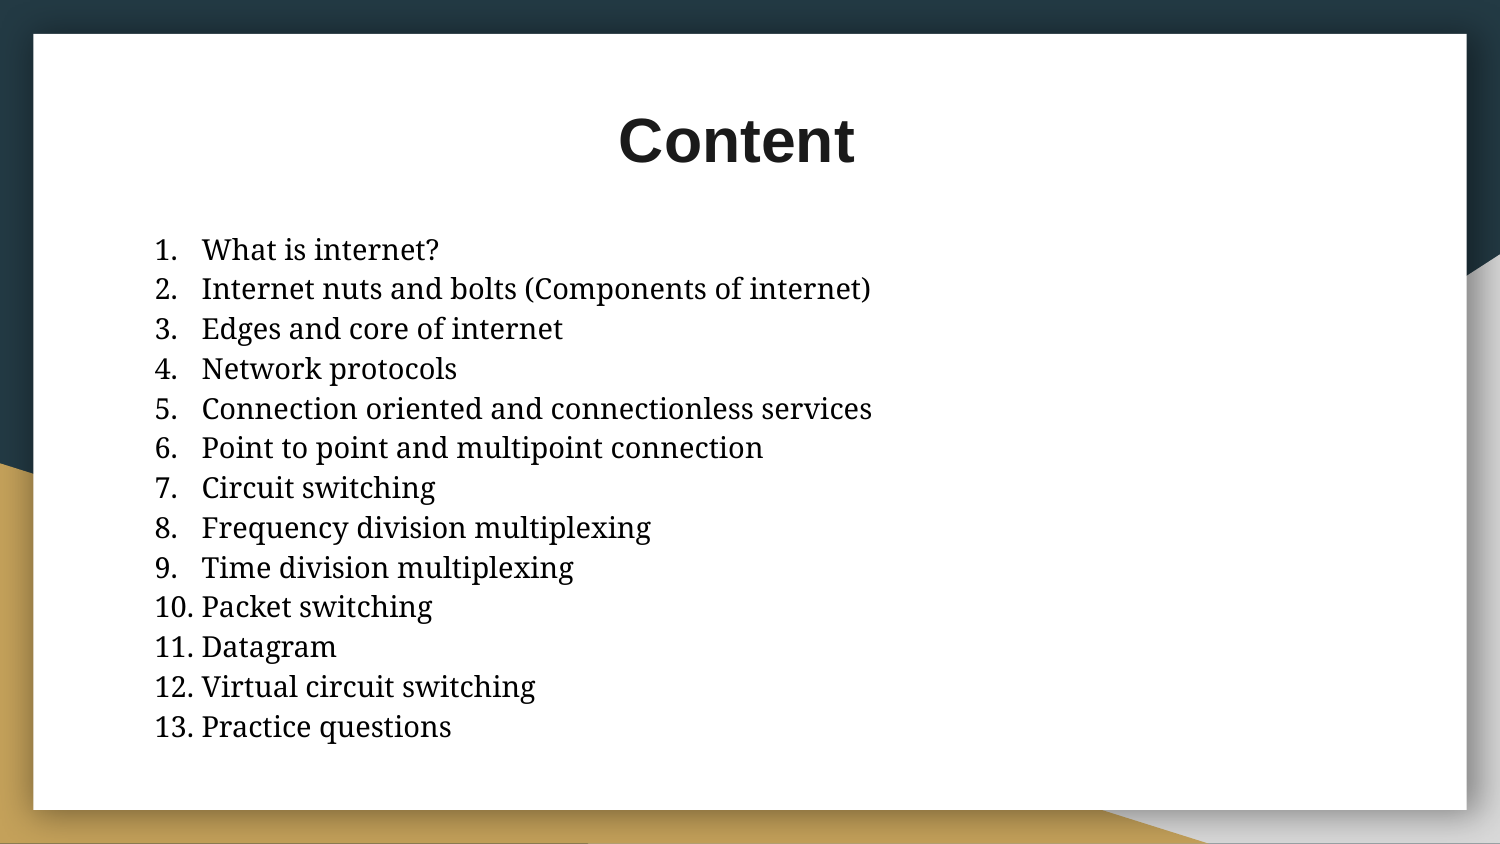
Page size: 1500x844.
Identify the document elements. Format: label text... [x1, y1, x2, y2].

list What is internet? Internet nuts and bolts (Components of internet) Edges and core of internet Network protocols Connection oriented and connectionless services Point to point and multipoint connection Circuit switching Frequency division multiplexing Time division multiplexing Packet switching Datagram Virtual circuit switching Practice questions [121, 211, 1353, 759]
title Content [121, 84, 1353, 211]
